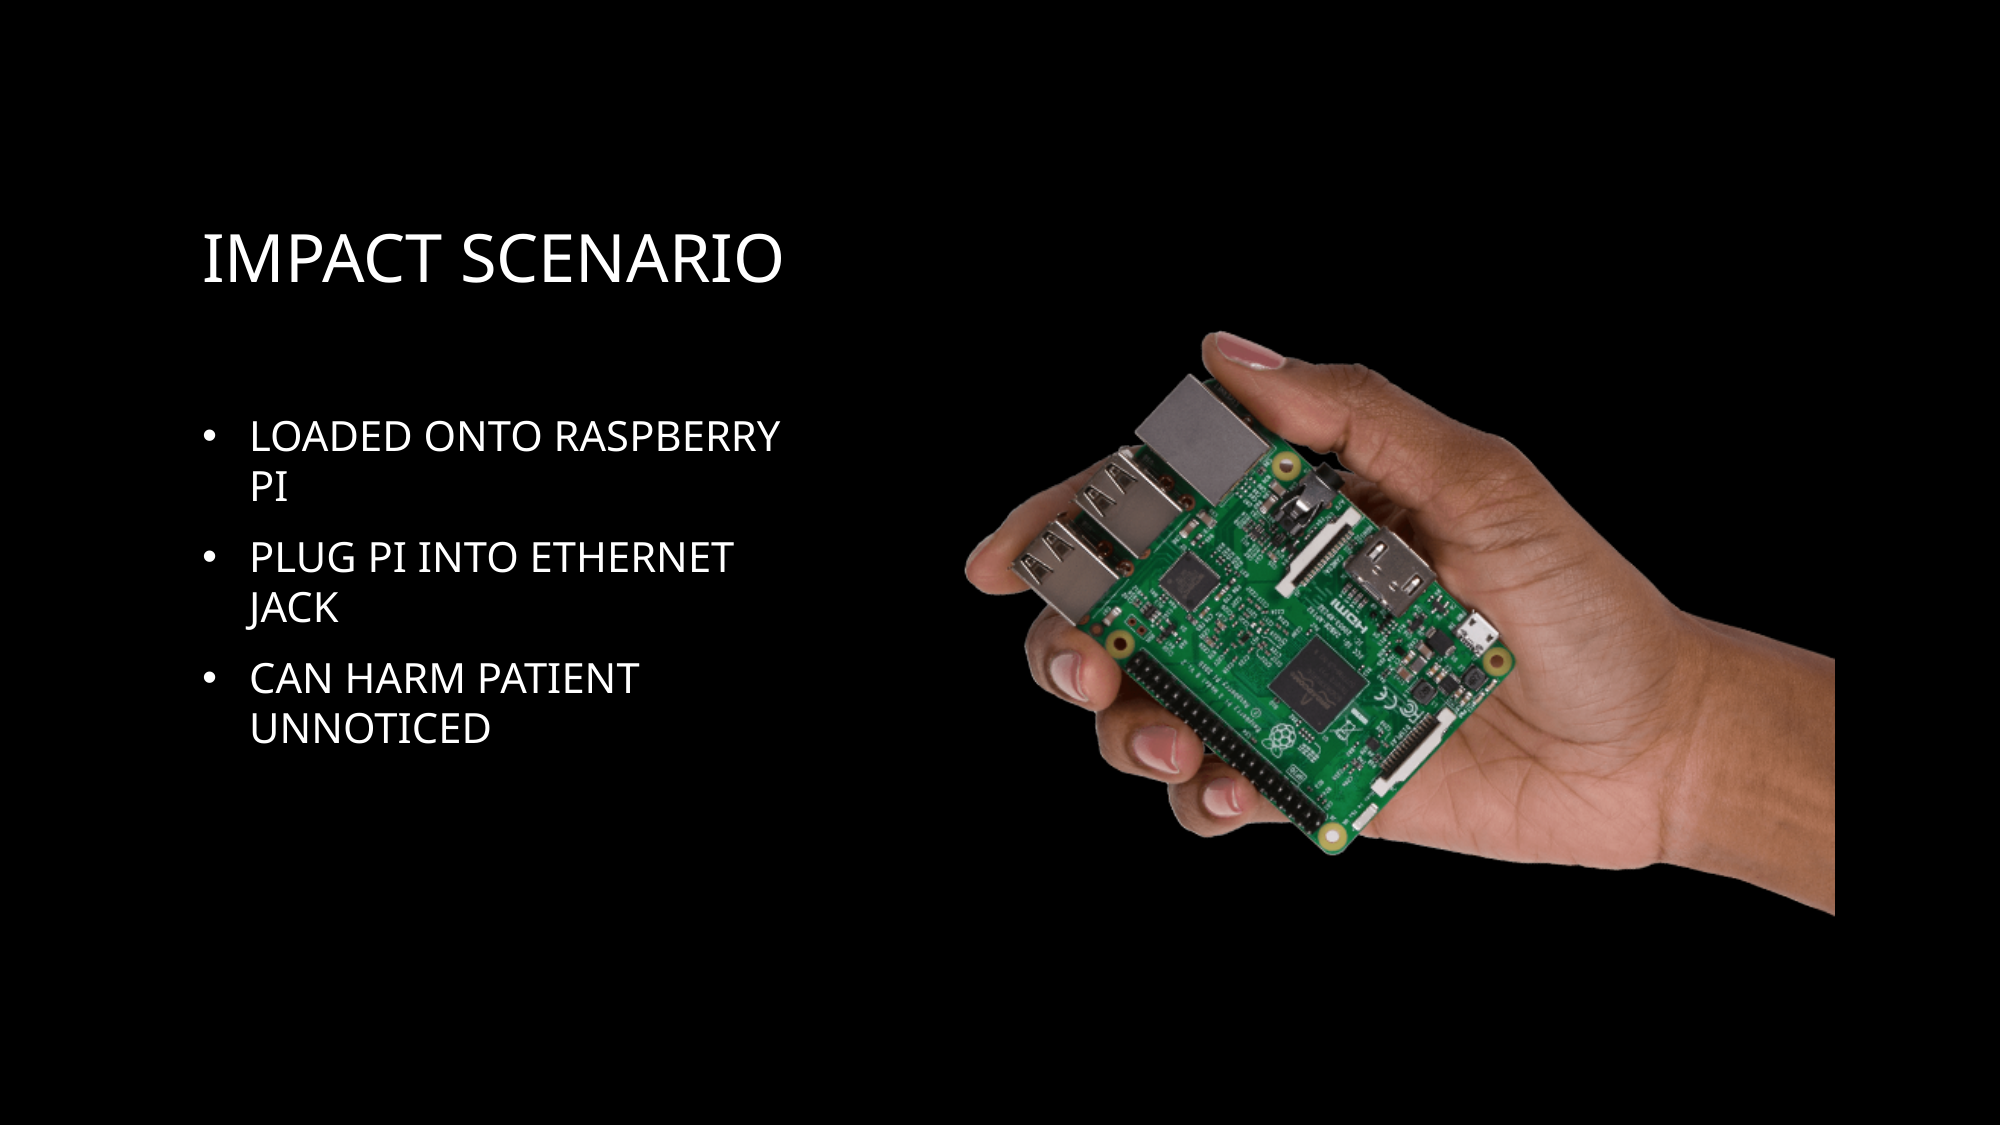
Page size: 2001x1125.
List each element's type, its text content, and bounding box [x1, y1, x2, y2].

picture [961, 324, 1836, 918]
list Loaded onto raspberry pi Plug PI into Ethernet jack Can harm patient unnoticed [187, 324, 813, 838]
title Impact scenario [187, 99, 1813, 413]
